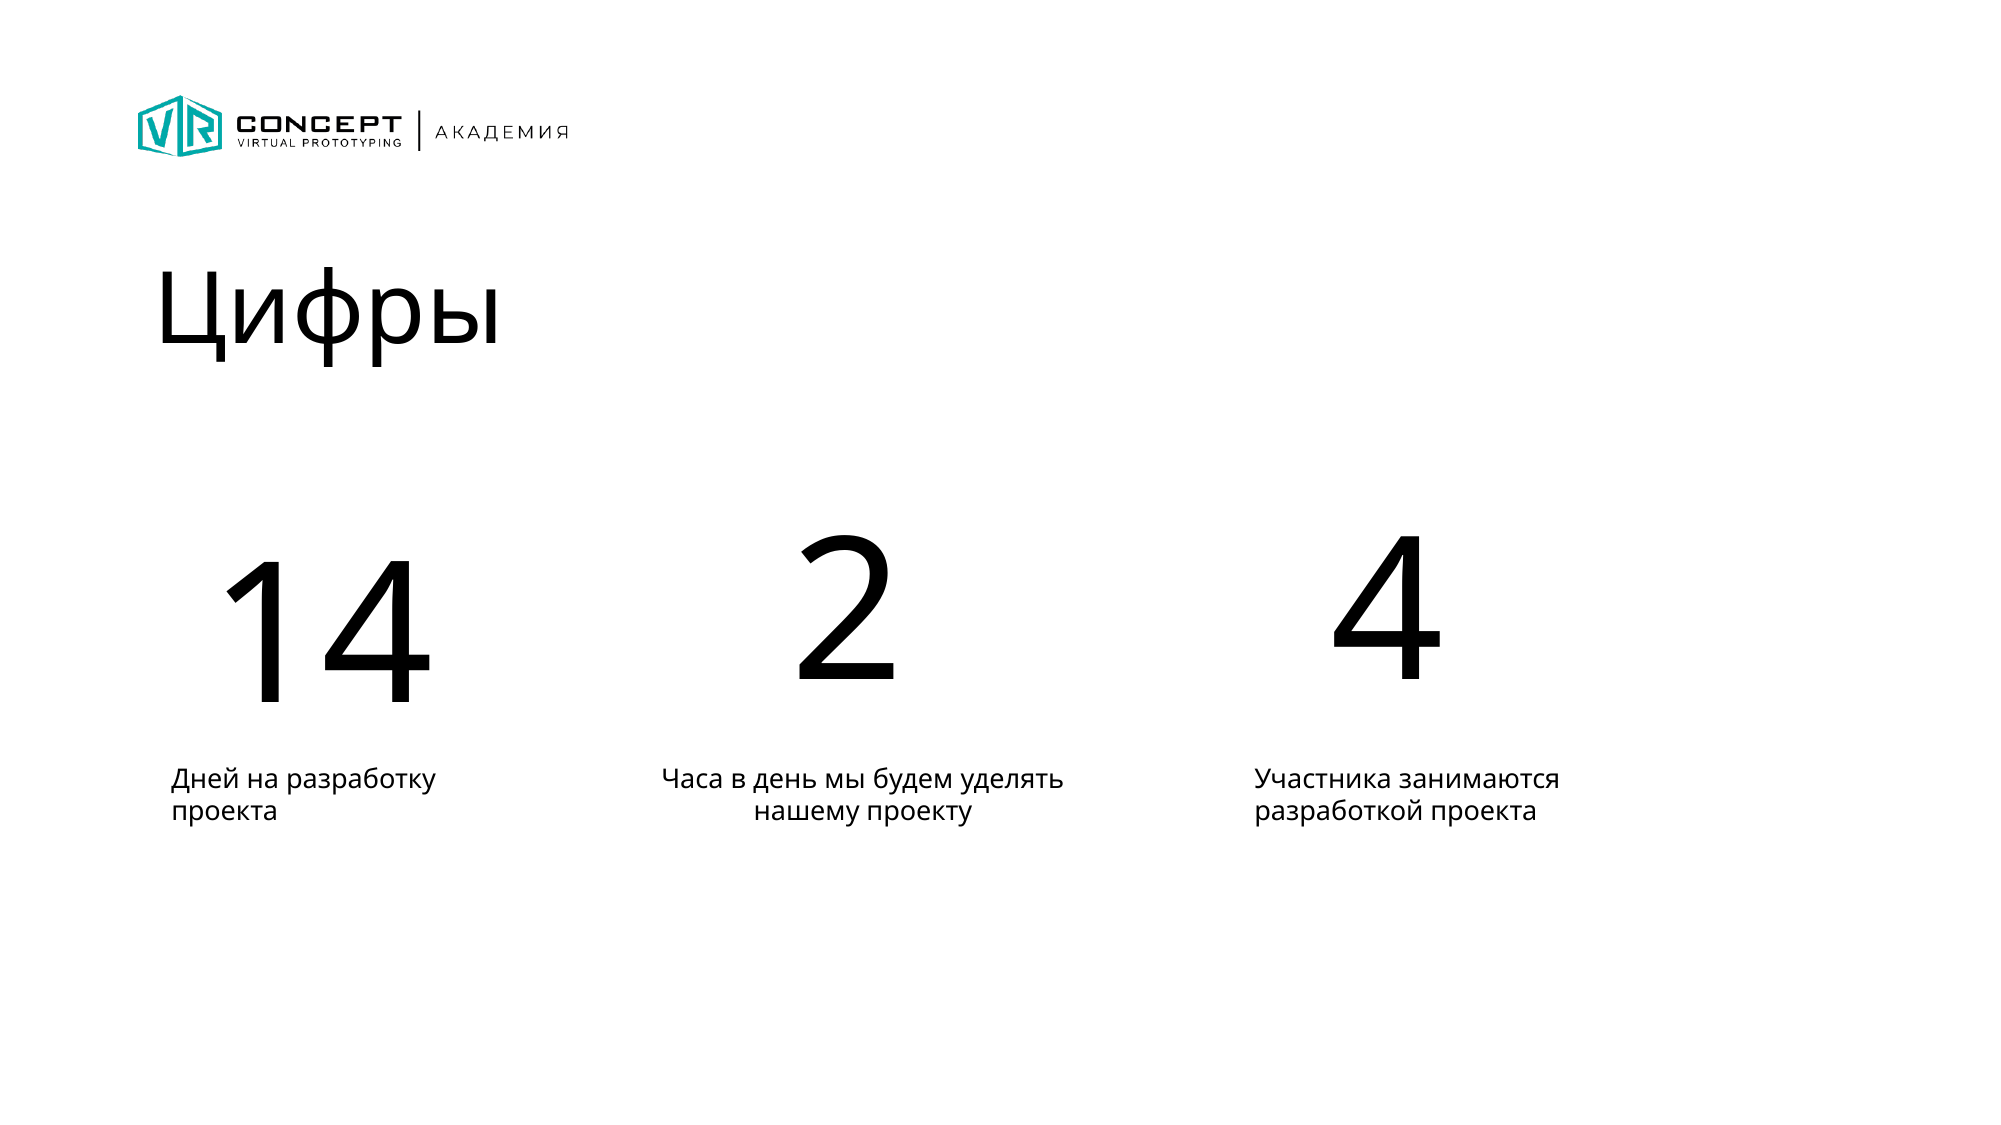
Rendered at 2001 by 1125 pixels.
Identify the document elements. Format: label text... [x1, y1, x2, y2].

text_box Цифры [138, 249, 1787, 380]
text_box 2 [775, 472, 950, 728]
text_box Участника занимаются разработкой проекта [1239, 753, 1577, 1009]
text_box Часа в день мы будем уделять нашему проекту [639, 753, 1086, 1009]
text_box 4 [1315, 472, 1501, 728]
picture [138, 95, 569, 158]
text_box 14 [194, 499, 513, 753]
text_box Дней на разработку проекта [156, 753, 551, 1009]
